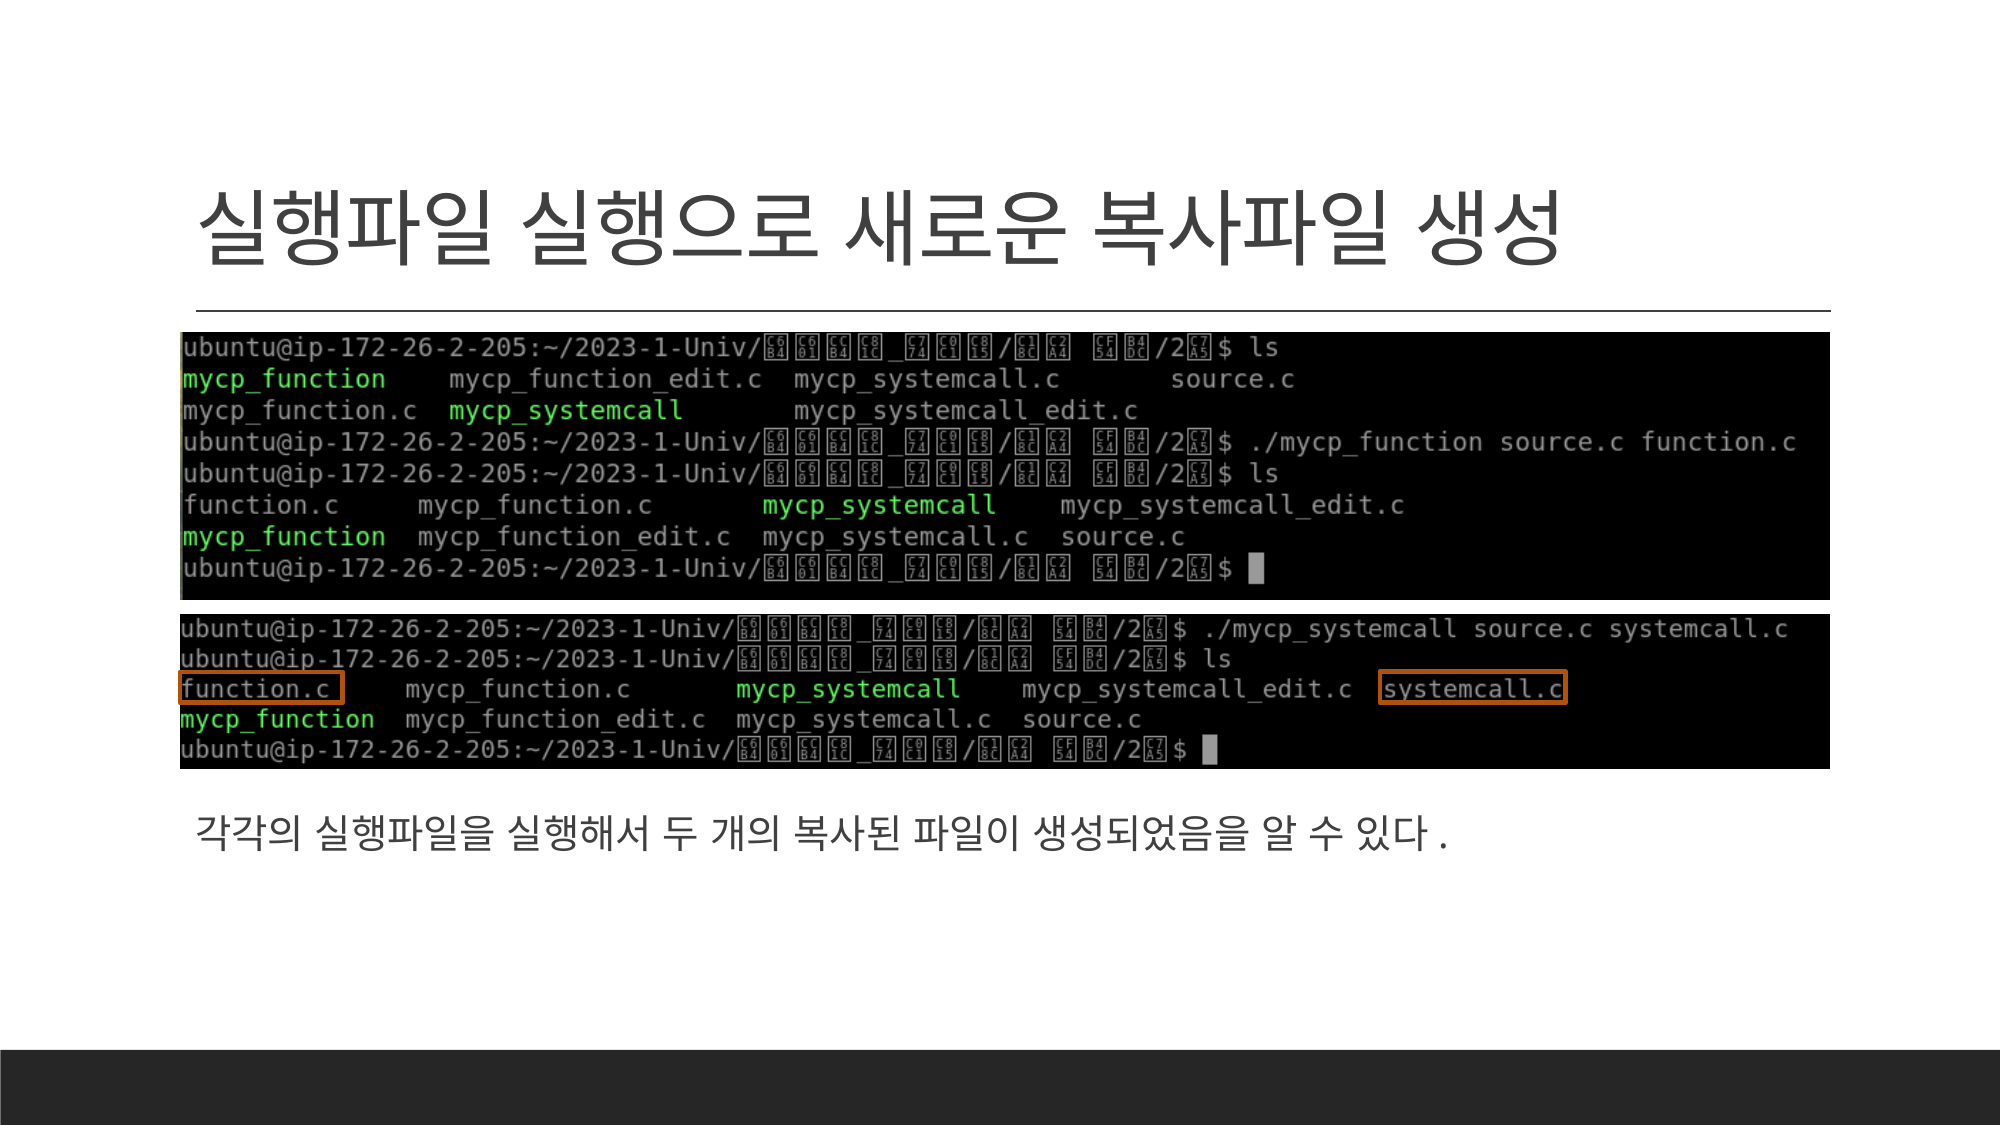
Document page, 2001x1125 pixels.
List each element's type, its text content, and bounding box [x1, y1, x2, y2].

list 각각의 실행파일을 실행해서 두 개의 복사된 파일이 생성되었음을 알 수 있다. [180, 797, 1830, 1040]
picture [179, 332, 1831, 600]
picture [179, 613, 1831, 770]
title 실행파일 실행으로 새로운 복사파일 생성 [180, 47, 1830, 285]
